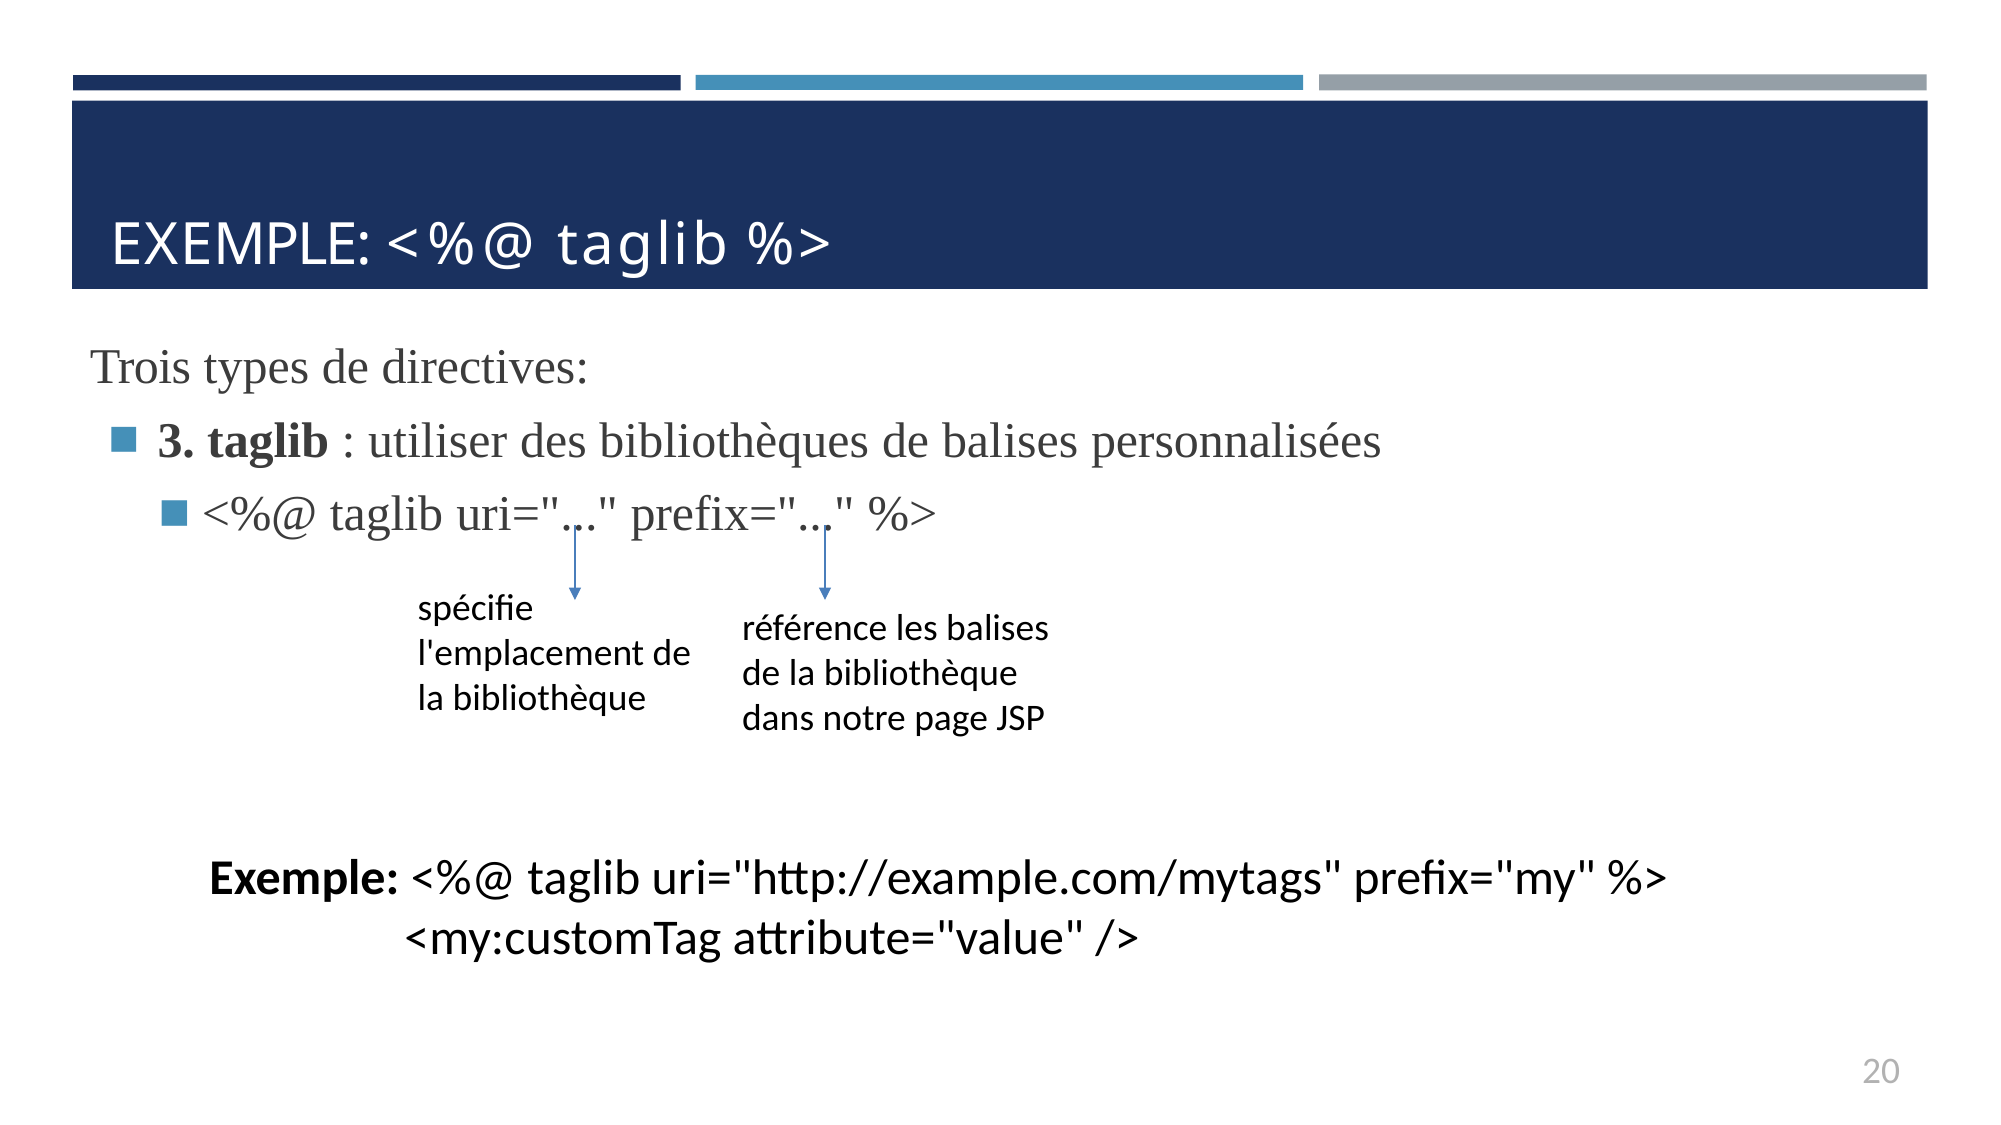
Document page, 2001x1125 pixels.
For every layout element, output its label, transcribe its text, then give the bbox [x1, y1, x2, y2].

text_box spécifie l'emplacement de la bibliothèque [402, 576, 728, 726]
text_box Exemple: <%@ taglib uri="http://example.com/mytags" prefix="my" %> <my:customTag attribute="value" /> [194, 837, 1684, 973]
text_box Trois types de directives: [72, 326, 605, 401]
slide_number 20 [1440, 1046, 1900, 1103]
text_box 3. taglib : utiliser des bibliothèques de balises personnalisées <%@ taglib uri="..." prefix="..." %> [37, 399, 1928, 548]
title EXEMPLE: <%@ taglib %> [72, 100, 1928, 289]
text_box référence les balises de la bibliothèque dans notre page JSP [727, 595, 1088, 746]
